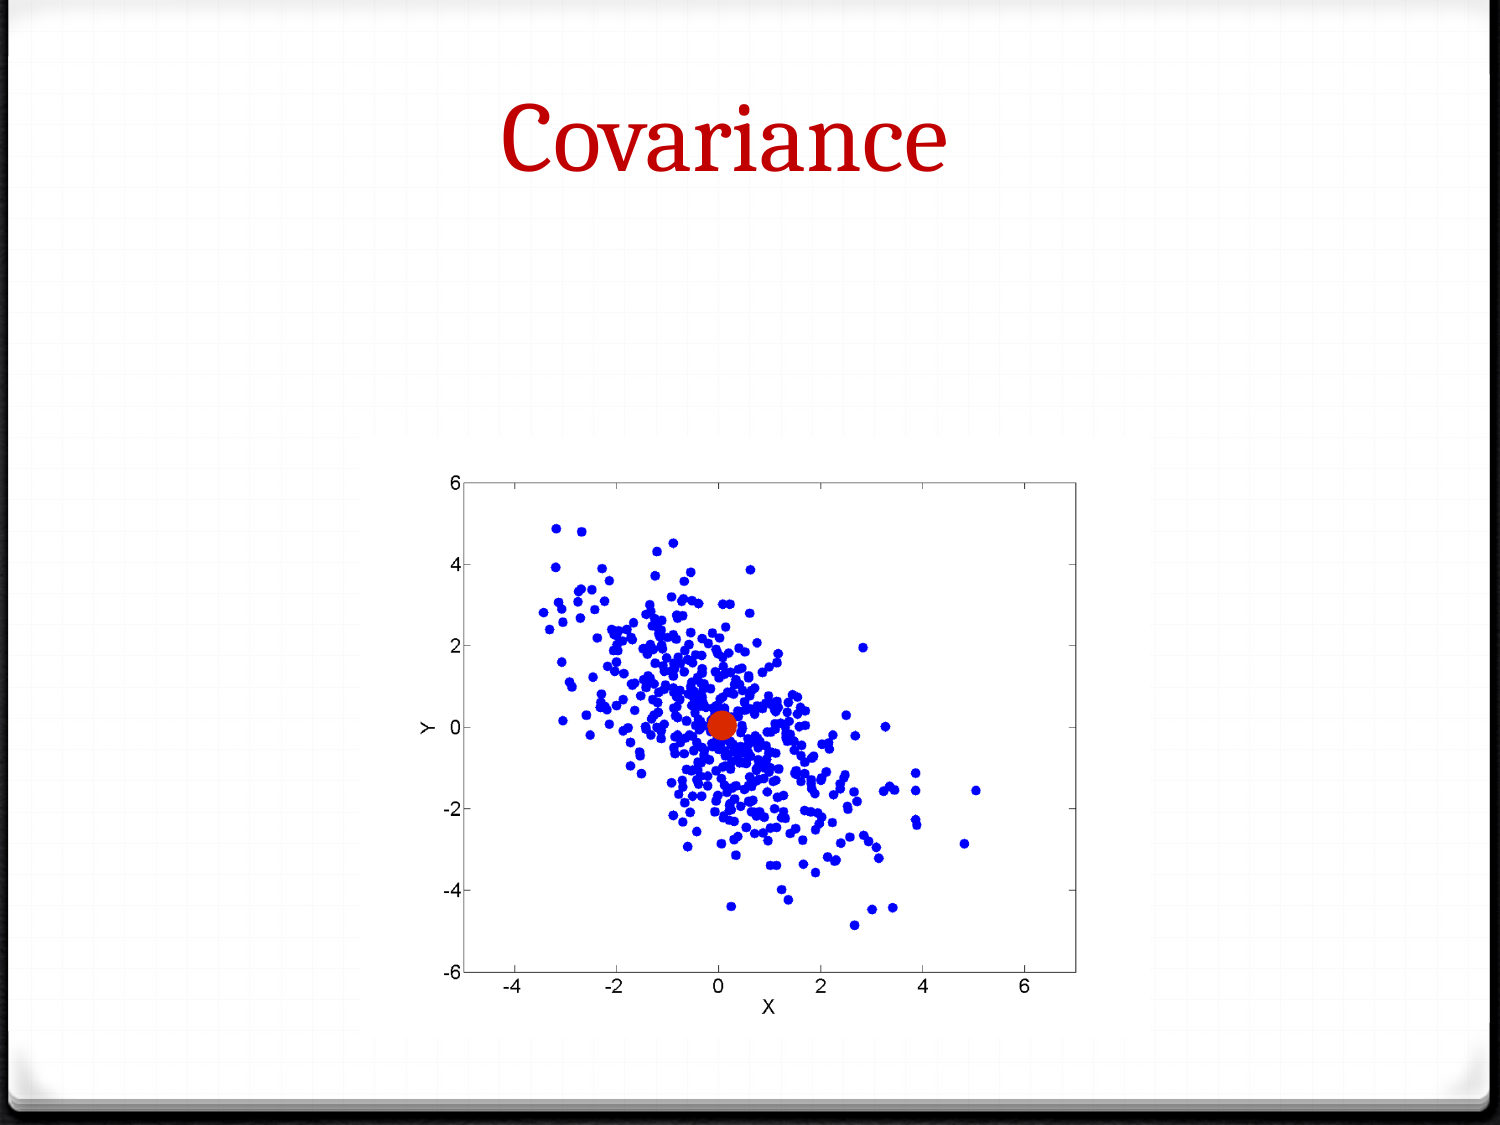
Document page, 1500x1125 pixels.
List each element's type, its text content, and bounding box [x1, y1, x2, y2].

picture [0, 0, 1500, 1125]
title Covariance [87, 37, 1363, 225]
